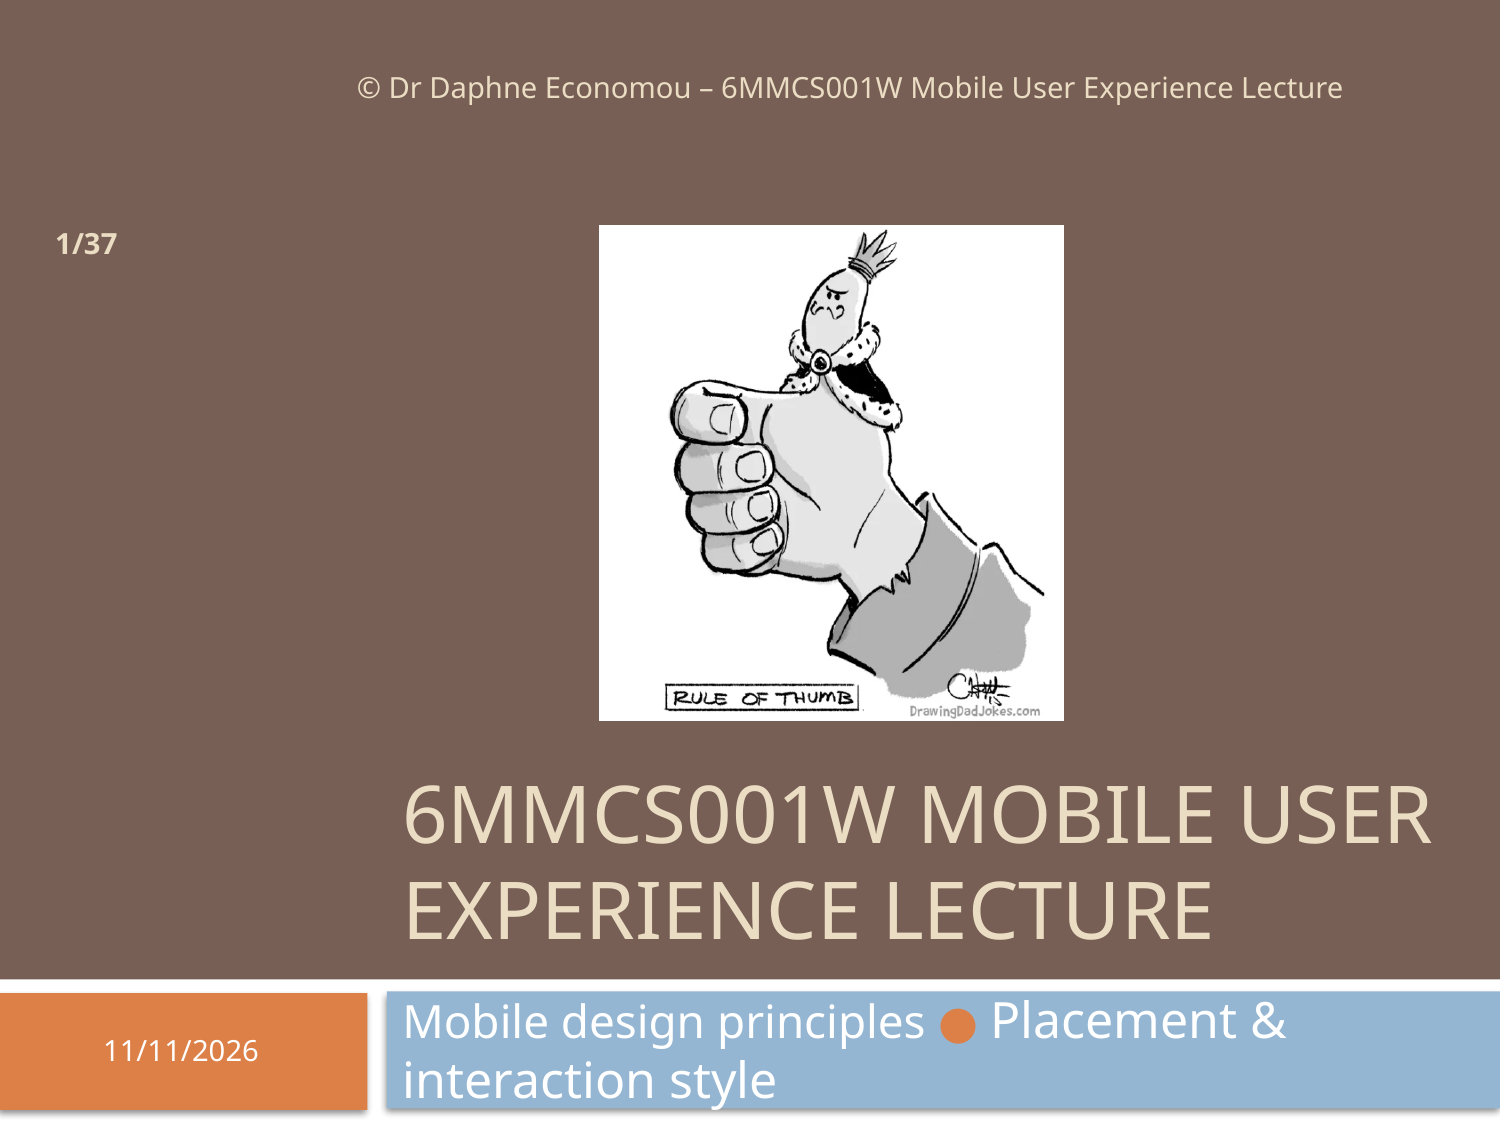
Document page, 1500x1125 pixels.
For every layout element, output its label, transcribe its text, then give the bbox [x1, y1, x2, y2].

slide_number 1/37 [0, 210, 173, 279]
title 6MMCS001W Mobile User Experience Lecture [387, 662, 1450, 963]
footer © Dr Daphne Economou – 6MMCS001W Mobile User Experience Lecture [342, 57, 1372, 118]
subtitle Mobile design principles ● Placement & interaction style [387, 992, 1488, 1105]
picture [599, 225, 1065, 722]
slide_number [12, 995, 350, 1108]
